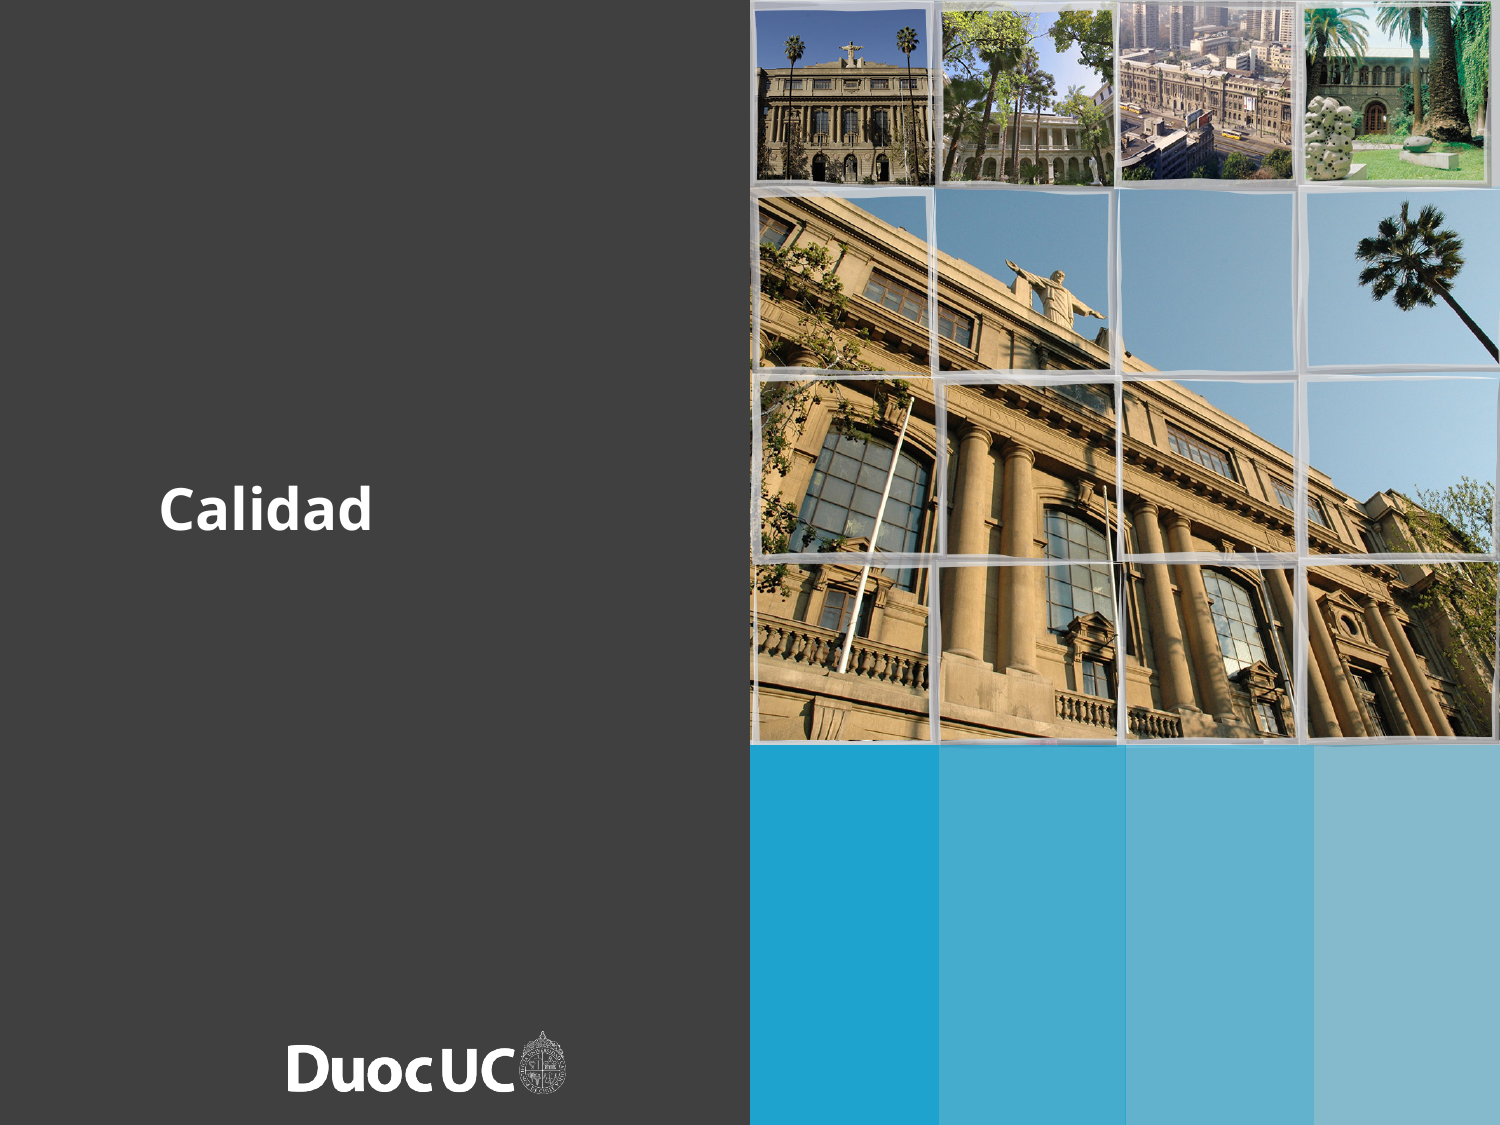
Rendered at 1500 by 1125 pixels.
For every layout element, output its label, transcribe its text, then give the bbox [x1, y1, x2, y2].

picture [288, 1031, 566, 1094]
picture [750, 0, 1500, 1125]
text_box Calidad [143, 464, 670, 549]
